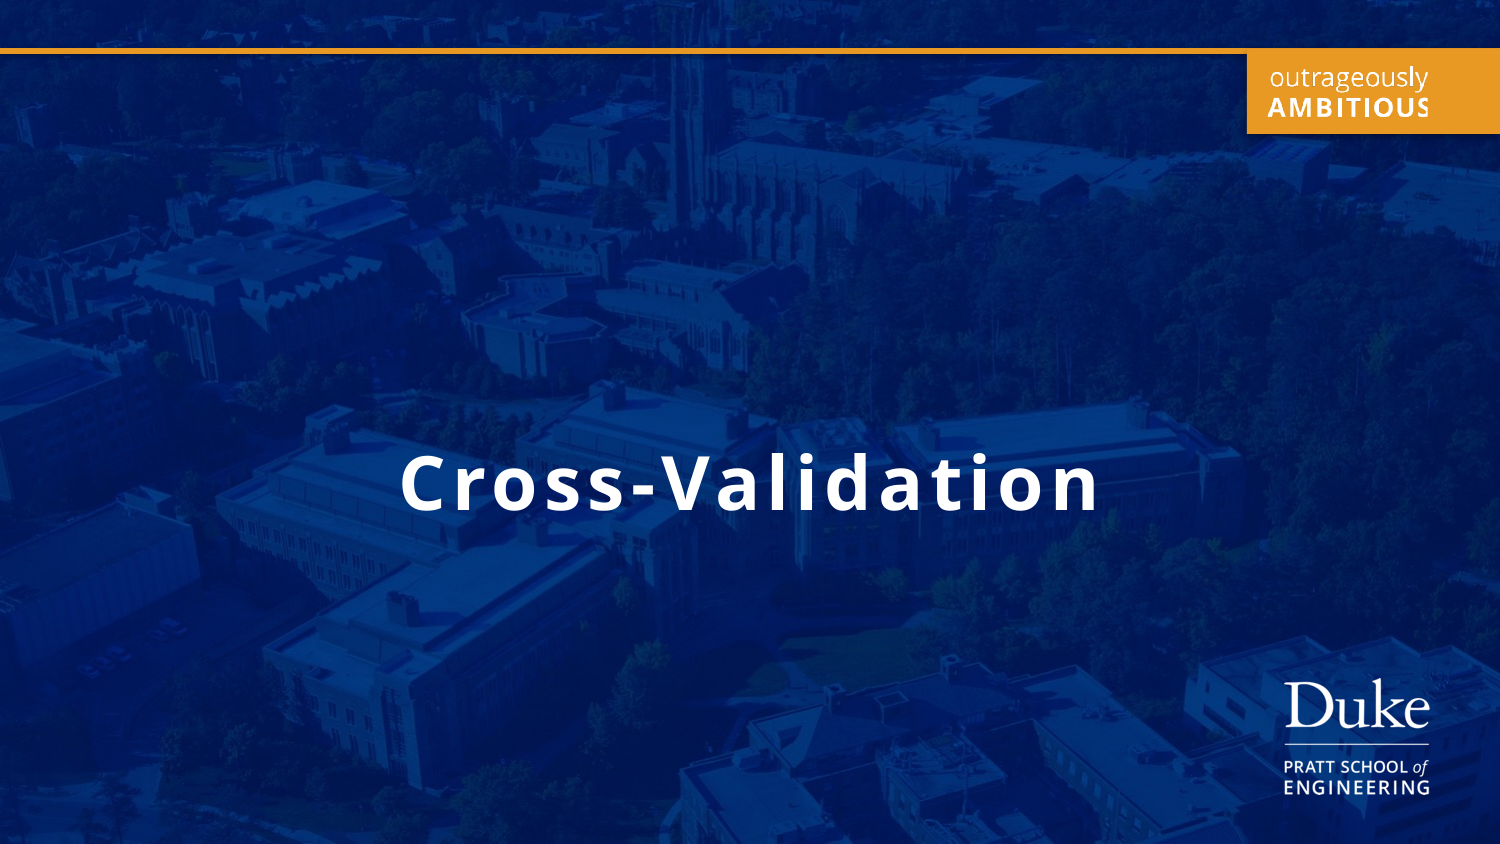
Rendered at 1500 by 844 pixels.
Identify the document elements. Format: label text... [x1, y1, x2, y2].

title Cross-Validation [66, 357, 1433, 604]
picture [0, 0, 1500, 48]
picture [0, 54, 1500, 844]
